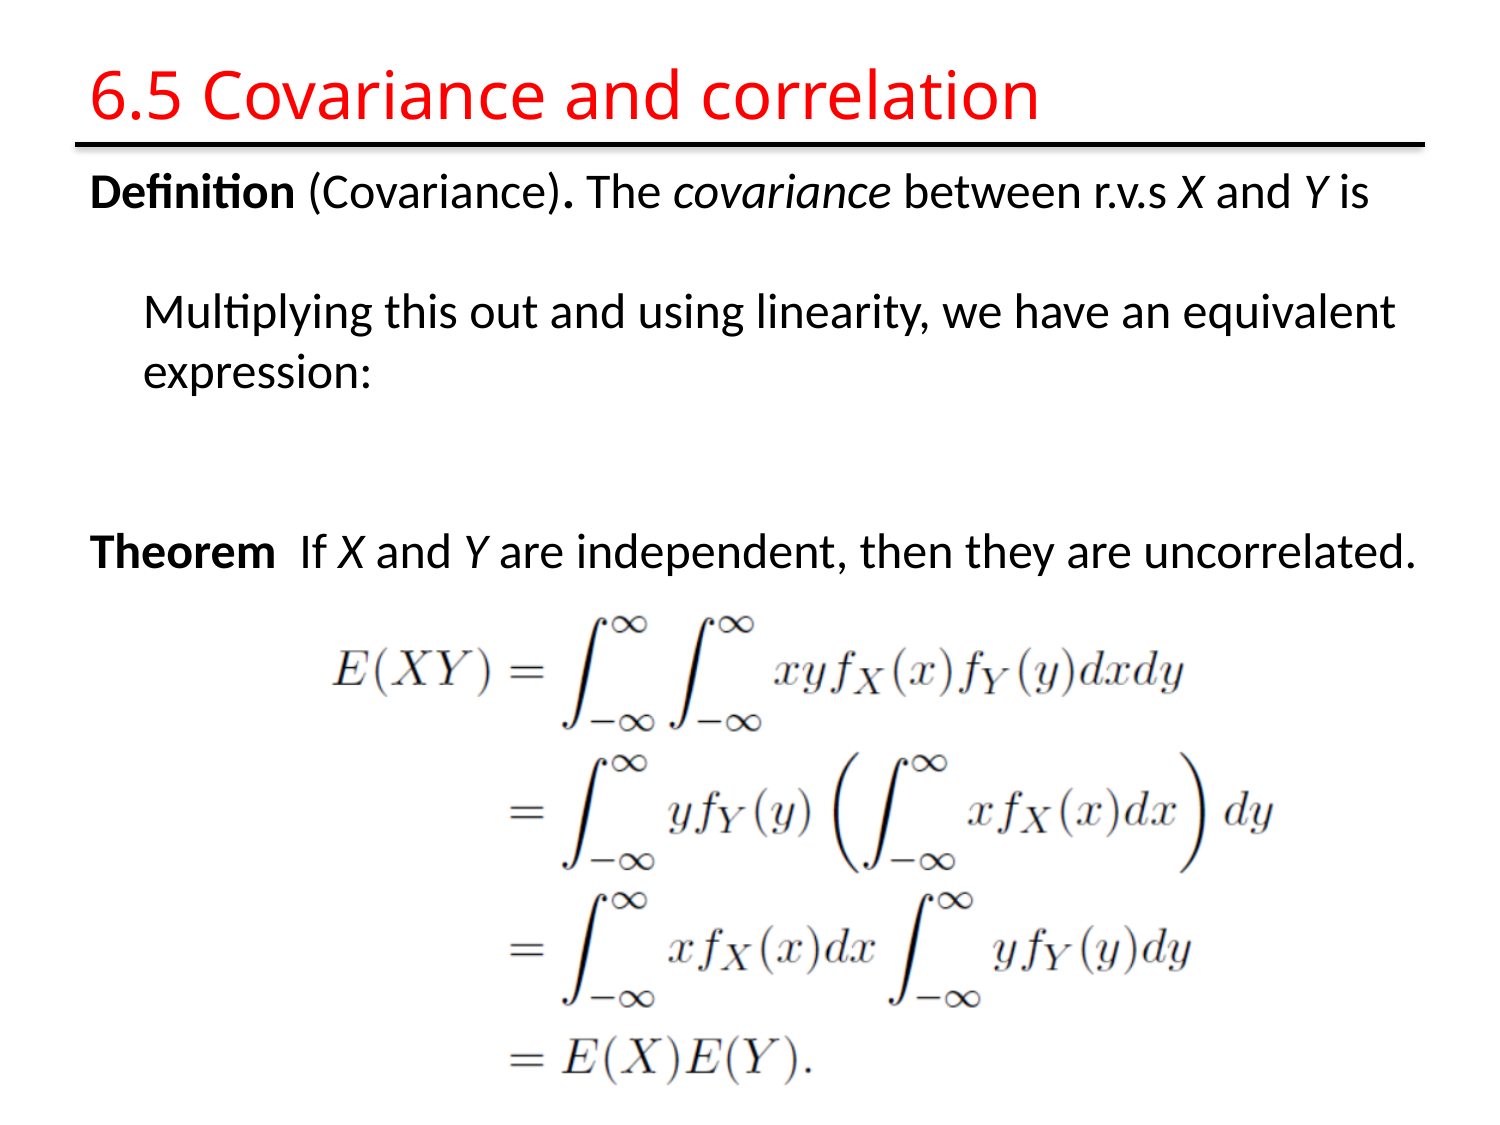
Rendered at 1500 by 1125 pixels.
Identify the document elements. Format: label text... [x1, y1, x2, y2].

picture [330, 611, 1274, 1090]
title 6.5 Covariance and correlation [75, 45, 1425, 145]
